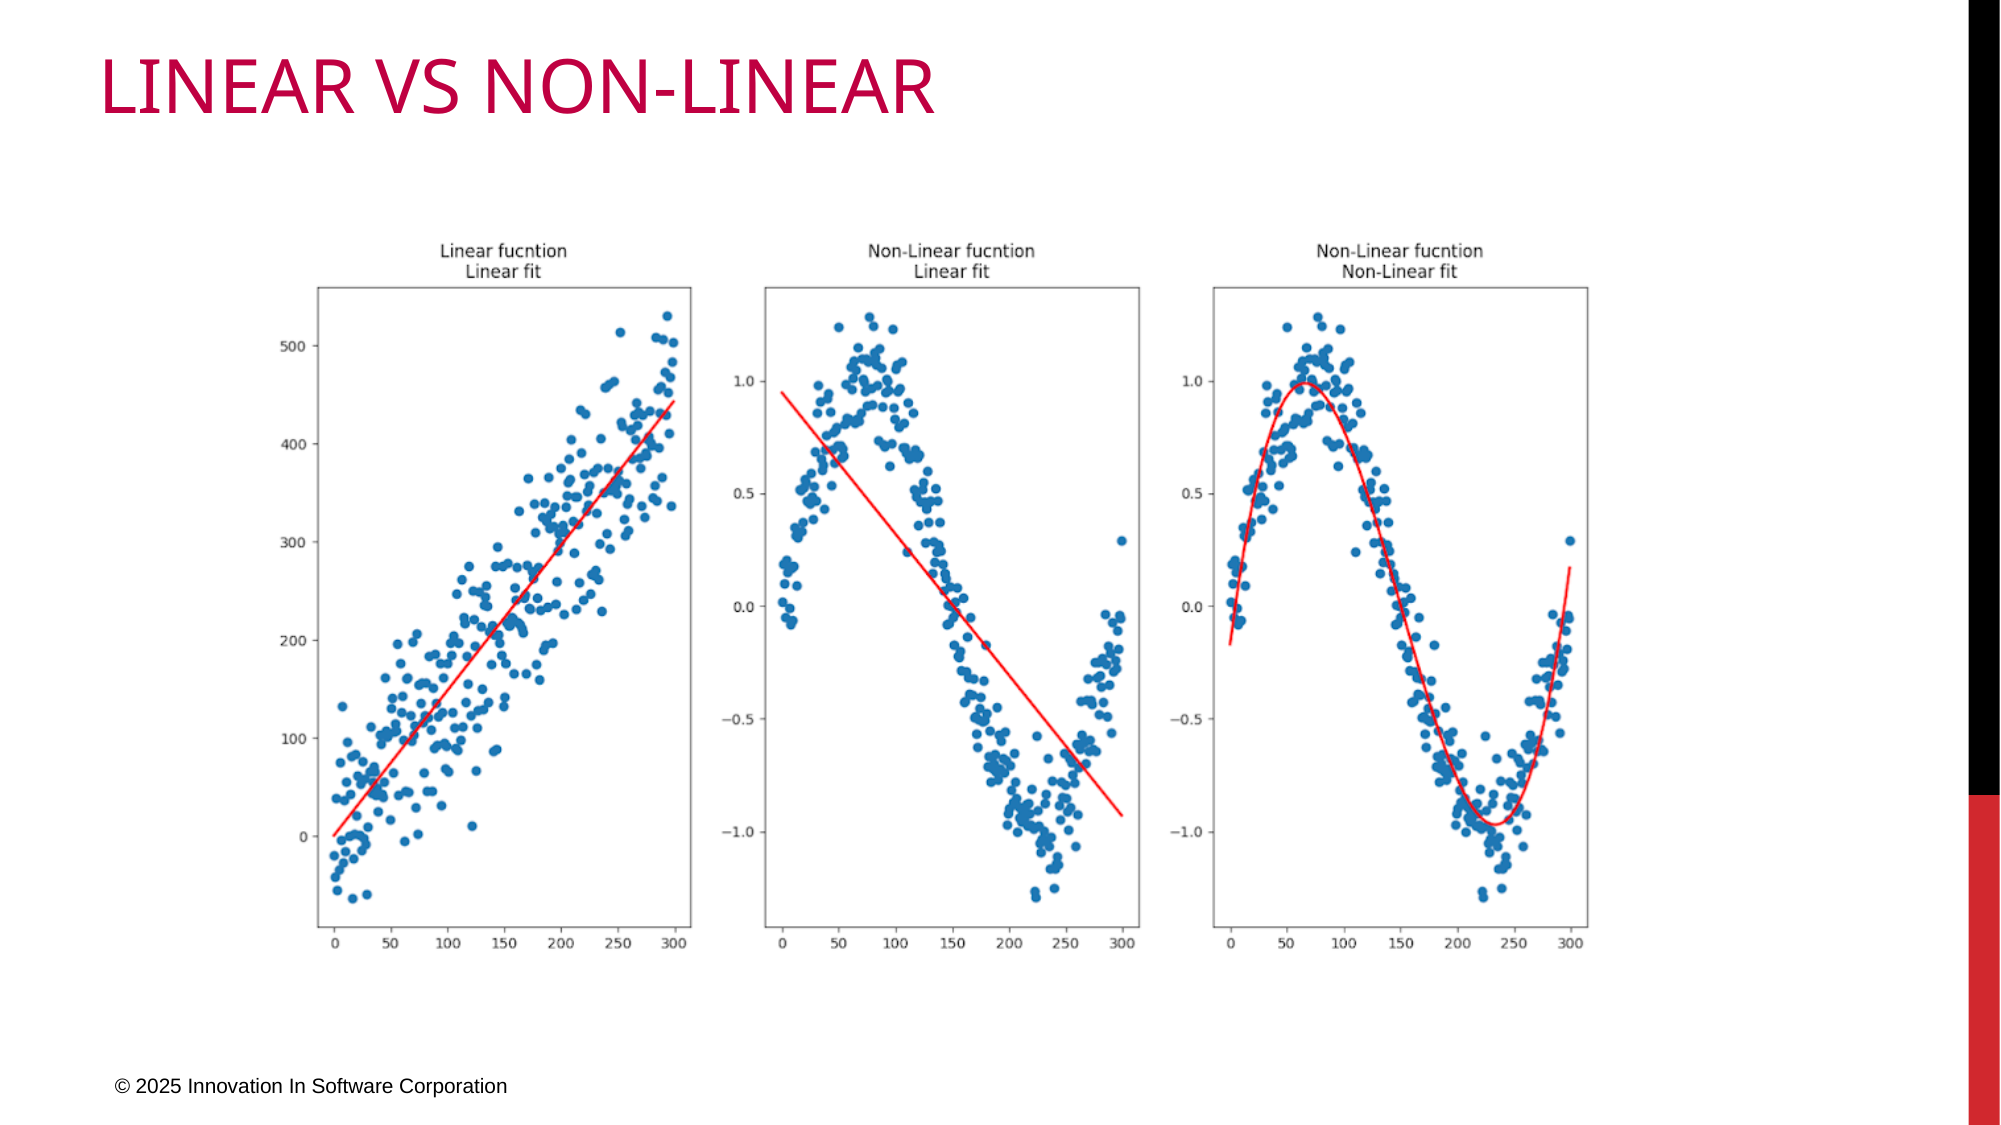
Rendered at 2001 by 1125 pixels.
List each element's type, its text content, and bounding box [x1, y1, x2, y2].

footer © 2025 Innovation In Software Corporation [99, 1065, 850, 1112]
title Linear vs non-linear [98, 0, 1770, 186]
picture [140, 187, 1724, 1019]
